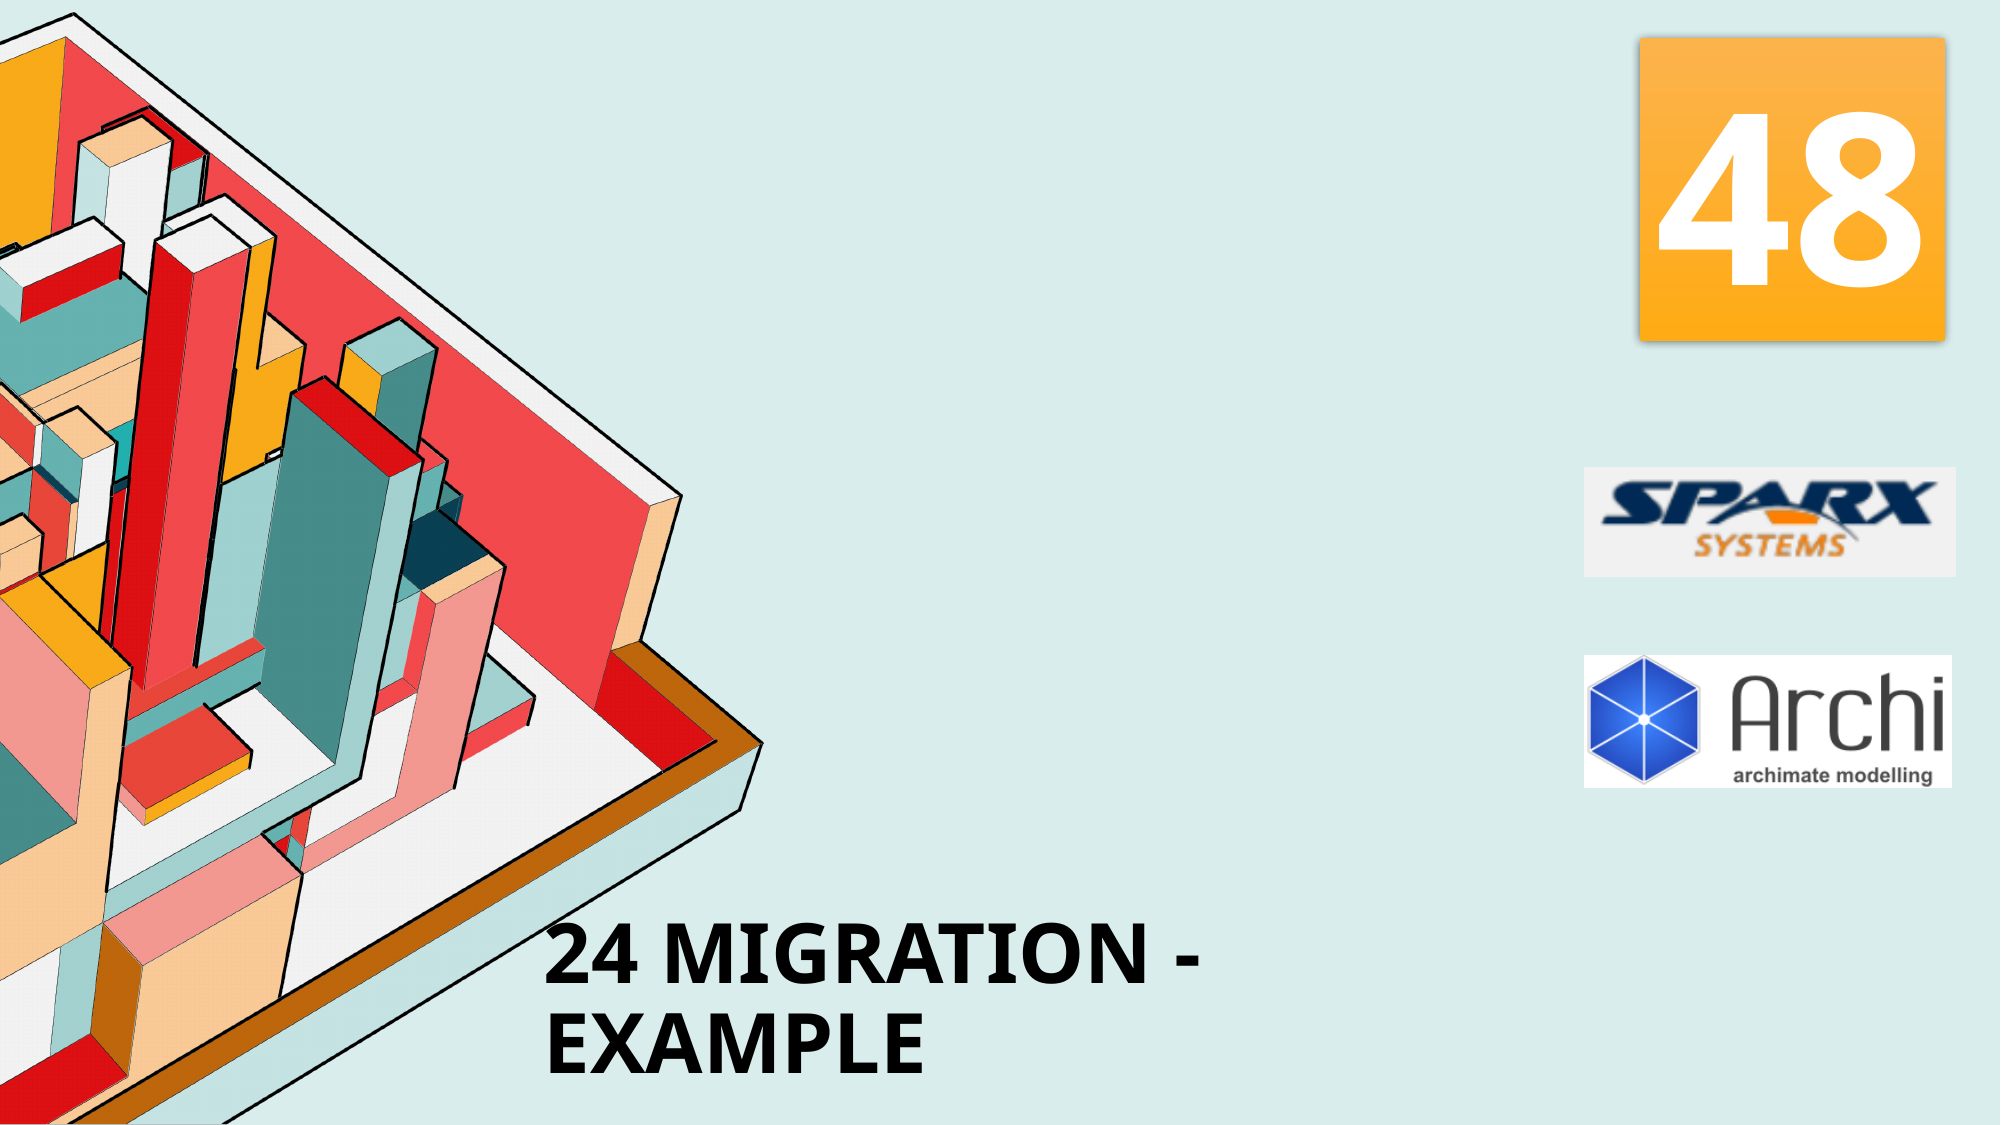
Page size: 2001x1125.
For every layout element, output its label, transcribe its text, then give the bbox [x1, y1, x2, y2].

text_box 48 [1640, 38, 1945, 341]
picture [1584, 655, 1952, 788]
picture [0, 0, 765, 1125]
title 24 Migration - Example [528, 878, 1599, 1125]
picture [1584, 467, 1956, 577]
